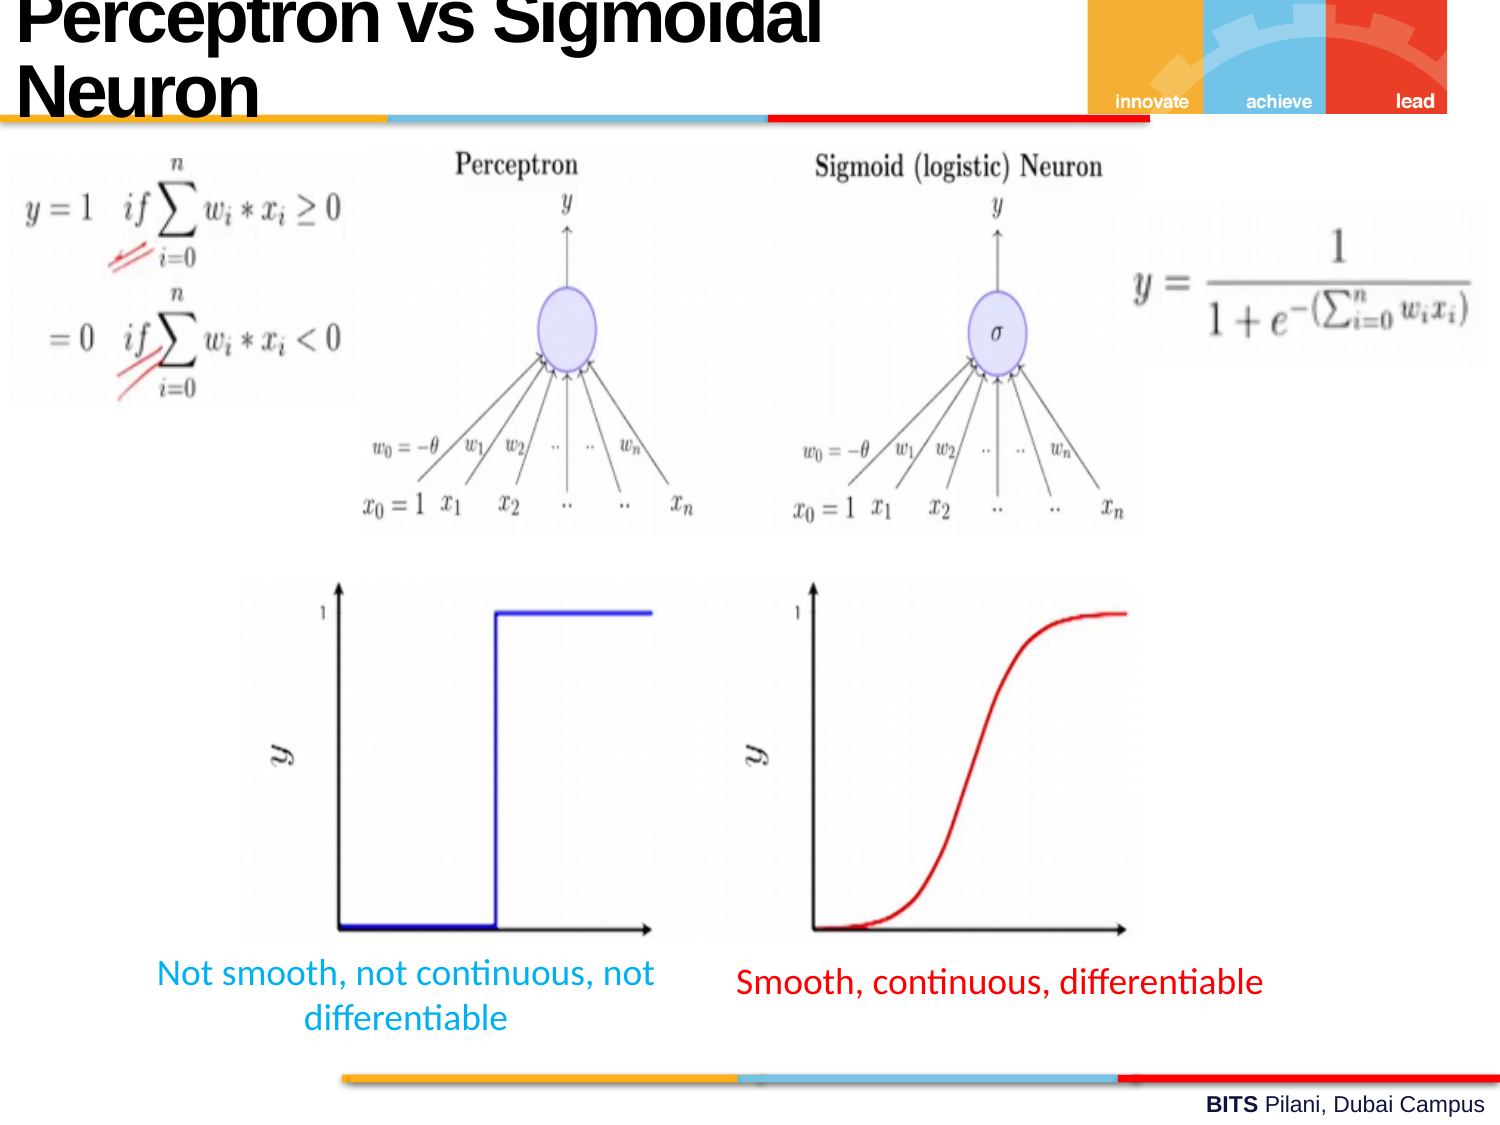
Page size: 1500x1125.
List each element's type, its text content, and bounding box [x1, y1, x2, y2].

picture [9, 148, 1486, 538]
text_box Smooth, continuous, differentiable [706, 949, 1294, 1009]
picture [1087, 0, 1448, 114]
picture [238, 579, 1138, 940]
list Perceptron vs Sigmoidal Neuron [0, 27, 1100, 88]
text_box Not smooth, not continuous, not differentiable [112, 940, 700, 1046]
